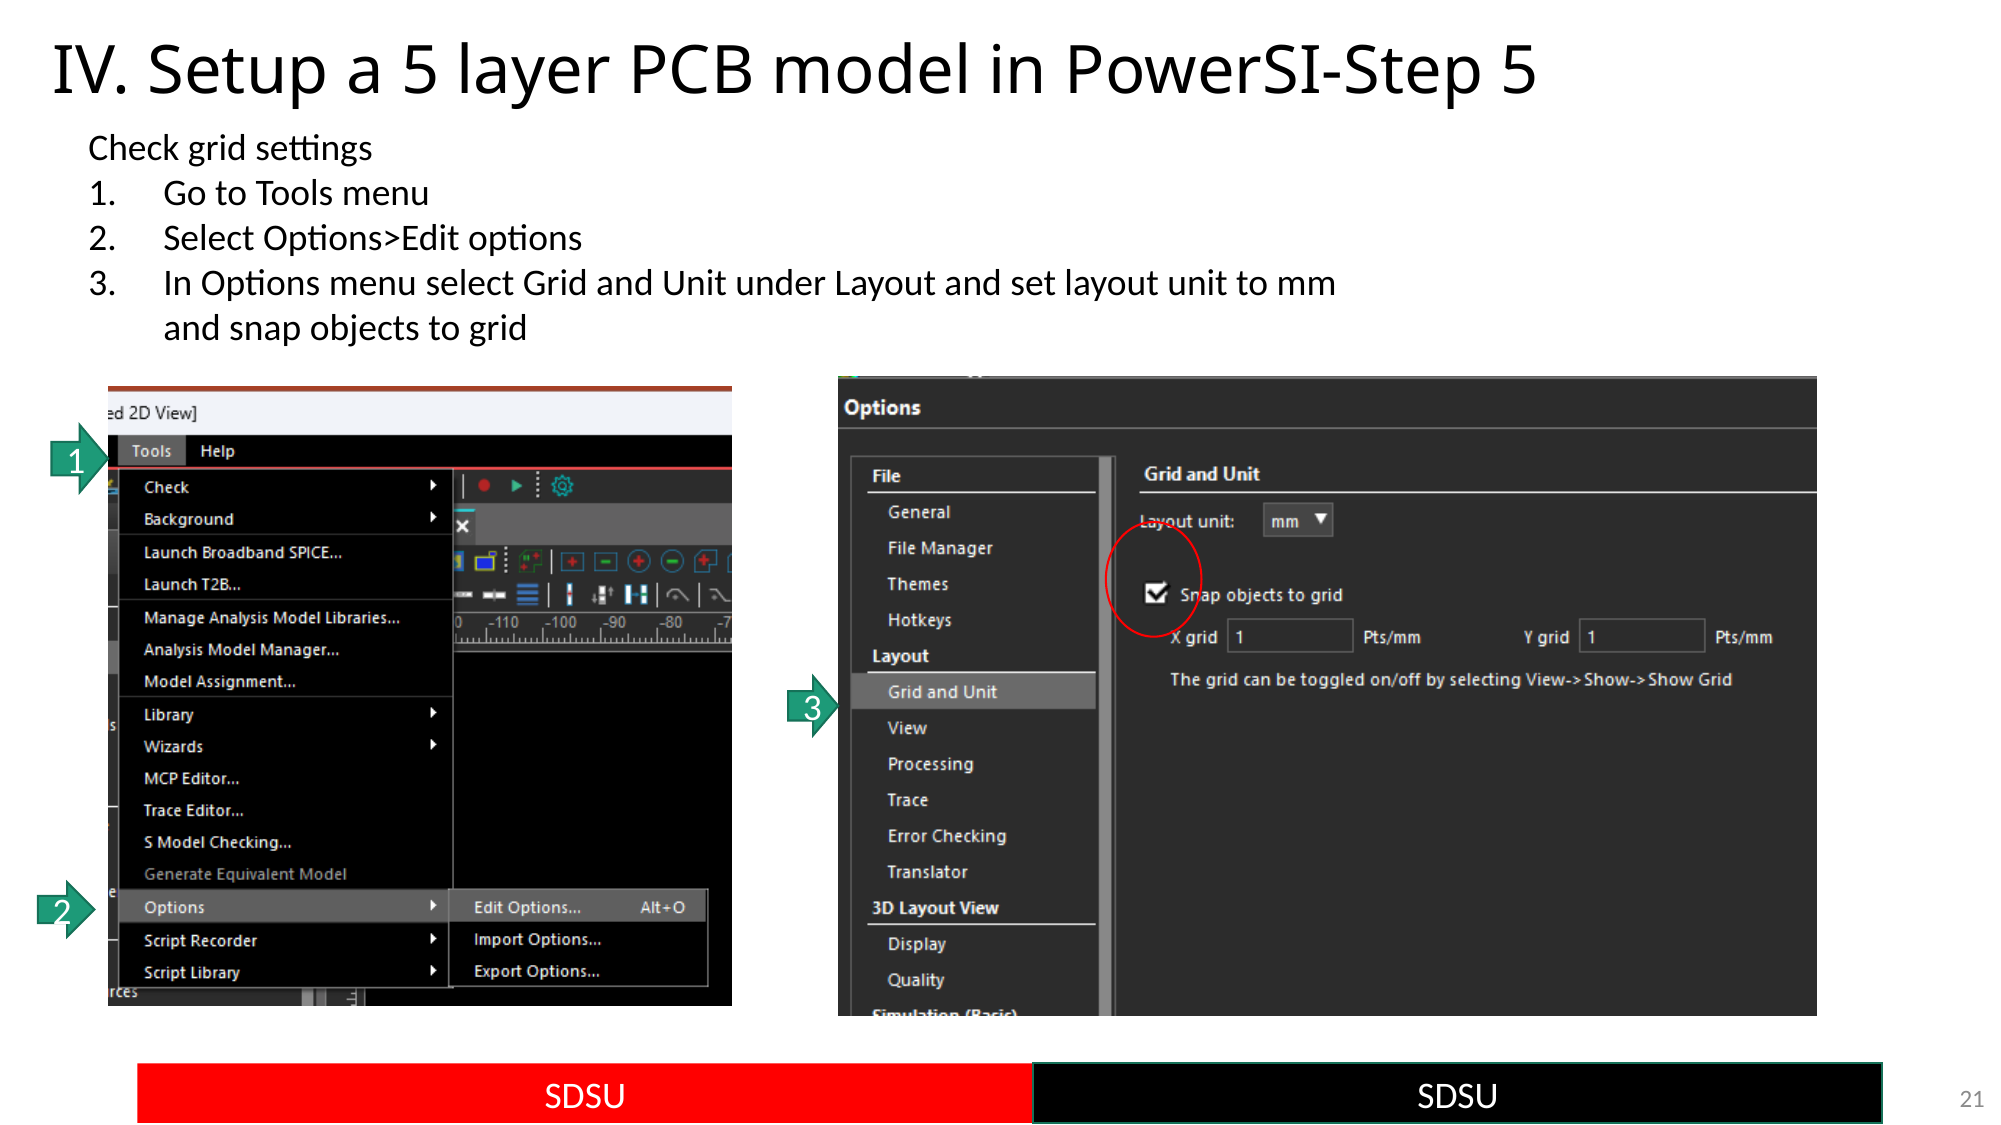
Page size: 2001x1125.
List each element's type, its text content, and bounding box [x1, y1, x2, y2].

text_box 3 [787, 673, 838, 739]
text_box Check grid settings Go to Tools menu Select Options>Edit options In Options menu select Grid and Unit under Layout and set layout unit to mm and snap objects to grid [73, 116, 1390, 401]
slide_number 21 [1550, 1067, 2000, 1125]
title IV. Setup a 5 layer PCB model in PowerSI-Step 5 [37, 27, 1843, 117]
picture [838, 376, 1817, 1016]
text_box 2 [36, 879, 96, 940]
picture [107, 386, 732, 1006]
text_box 1 [50, 422, 107, 495]
